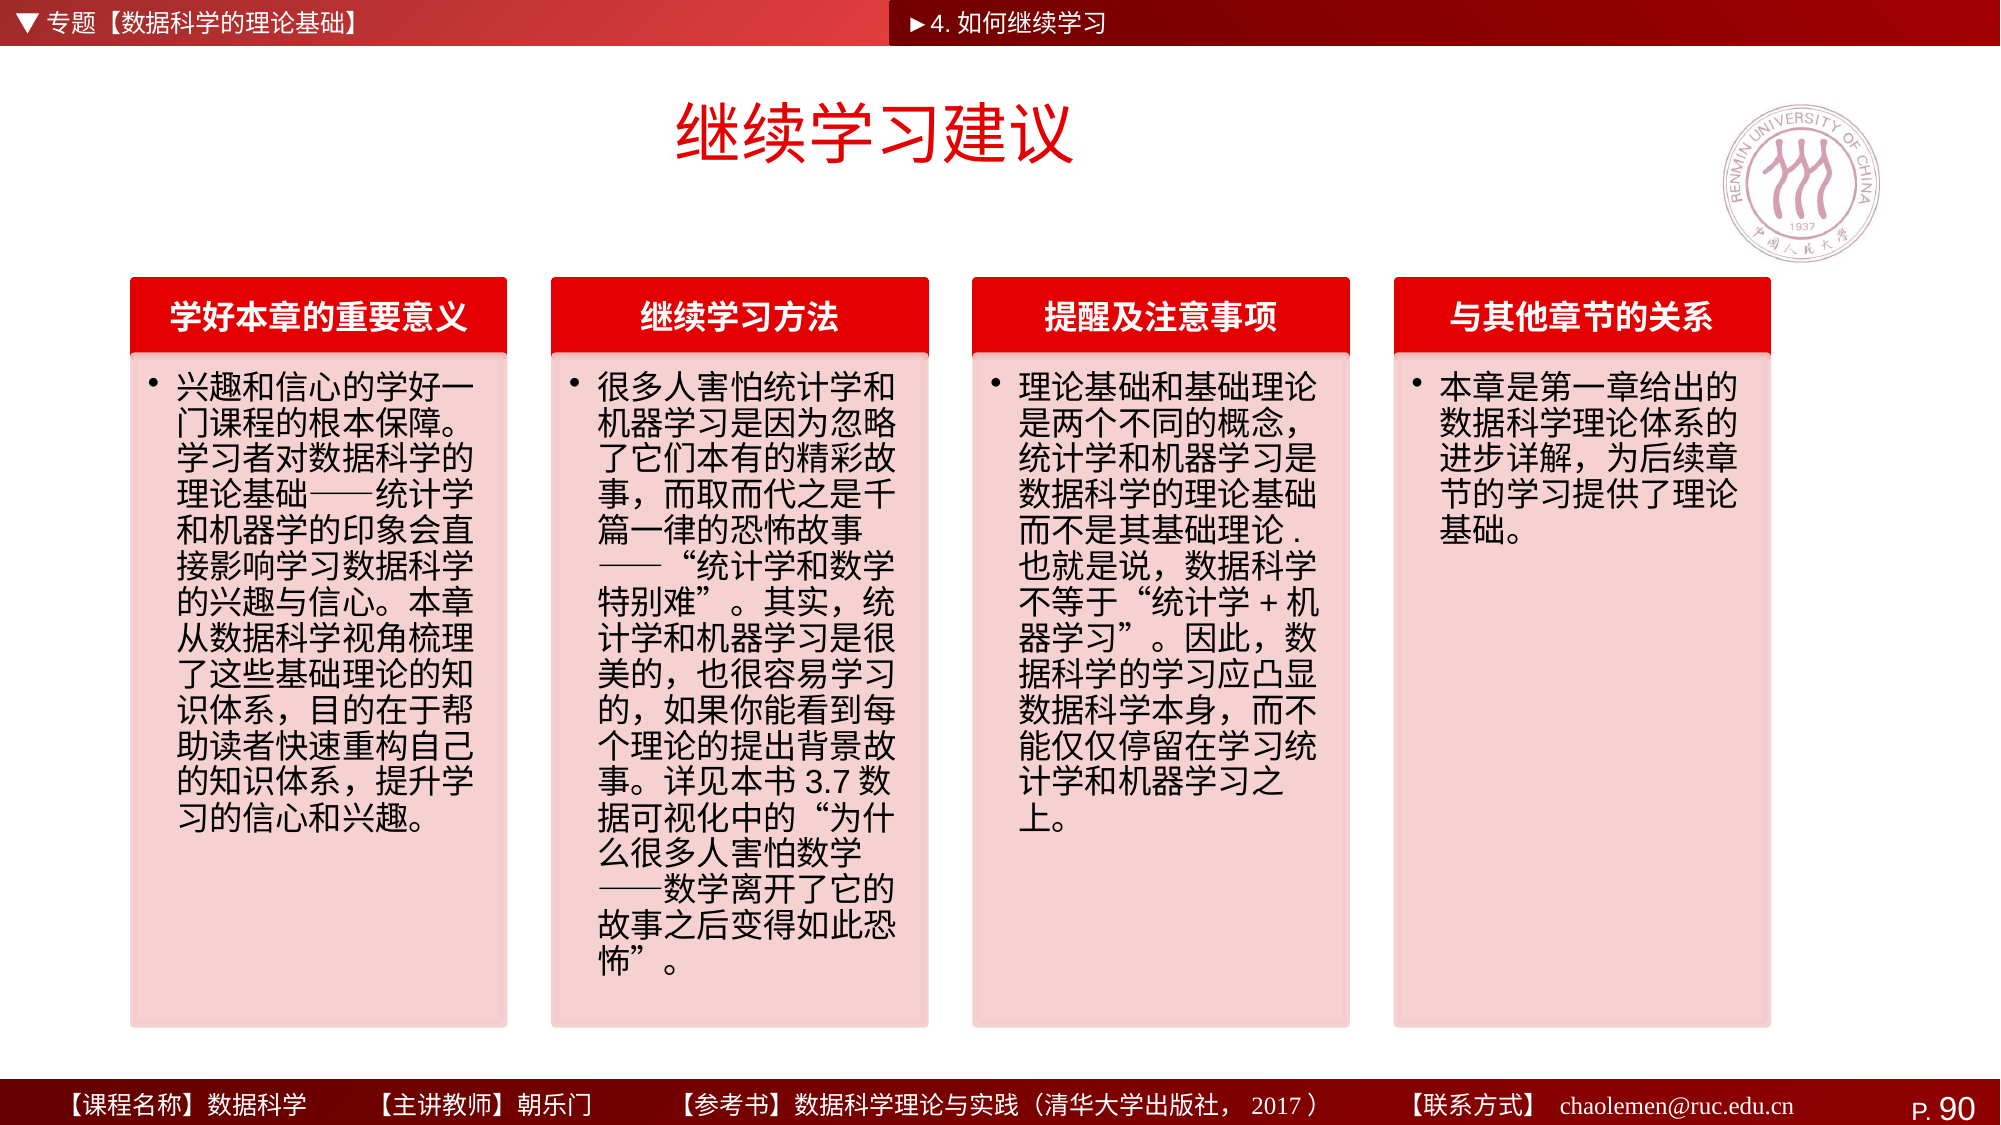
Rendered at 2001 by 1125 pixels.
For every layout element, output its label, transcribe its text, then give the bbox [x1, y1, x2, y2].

picture [1720, 102, 1883, 265]
list ▼专题【数据科学的理论基础】 [0, 0, 725, 43]
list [133, 246, 1768, 1059]
title 继续学习建议 [64, 64, 1686, 200]
list ►4.如何继续学习 [890, 0, 1249, 43]
